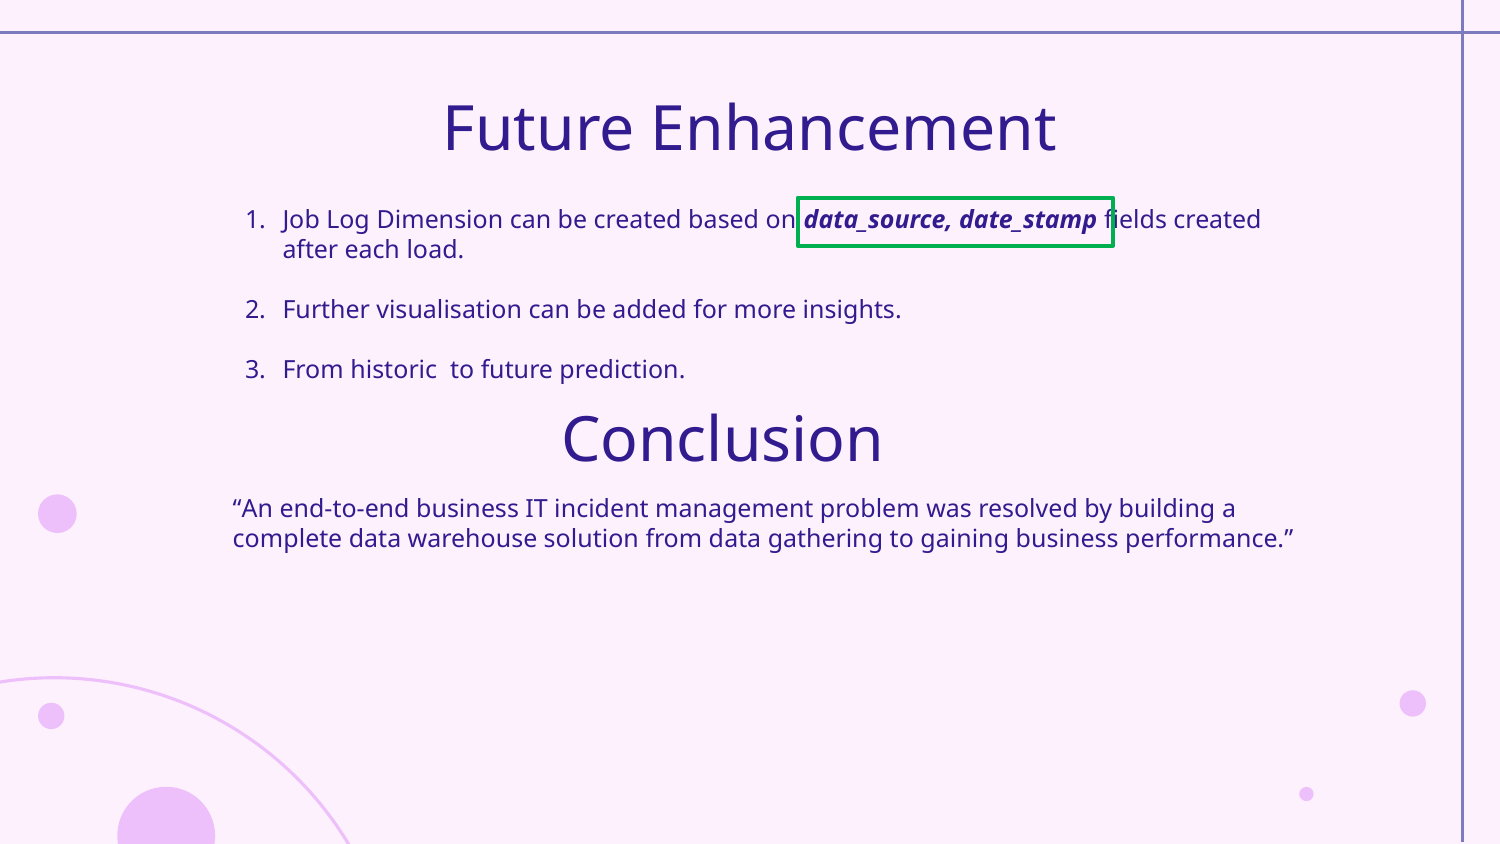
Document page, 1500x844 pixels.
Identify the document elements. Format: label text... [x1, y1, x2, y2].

text_box [796, 196, 1115, 248]
text_box Conclusion [91, 383, 1355, 478]
subtitle Job Log Dimension can be created based on data_source, date_stamp fields created after each load. Further visualisation can be added for more insights. From historic to future prediction. [204, 188, 1282, 383]
text_box “An end-to-end business IT incident management problem was resolved by building a complete data warehouse solution from data gathering to gaining business performance.” [192, 477, 1355, 636]
title Future Enhancement [118, 72, 1382, 167]
